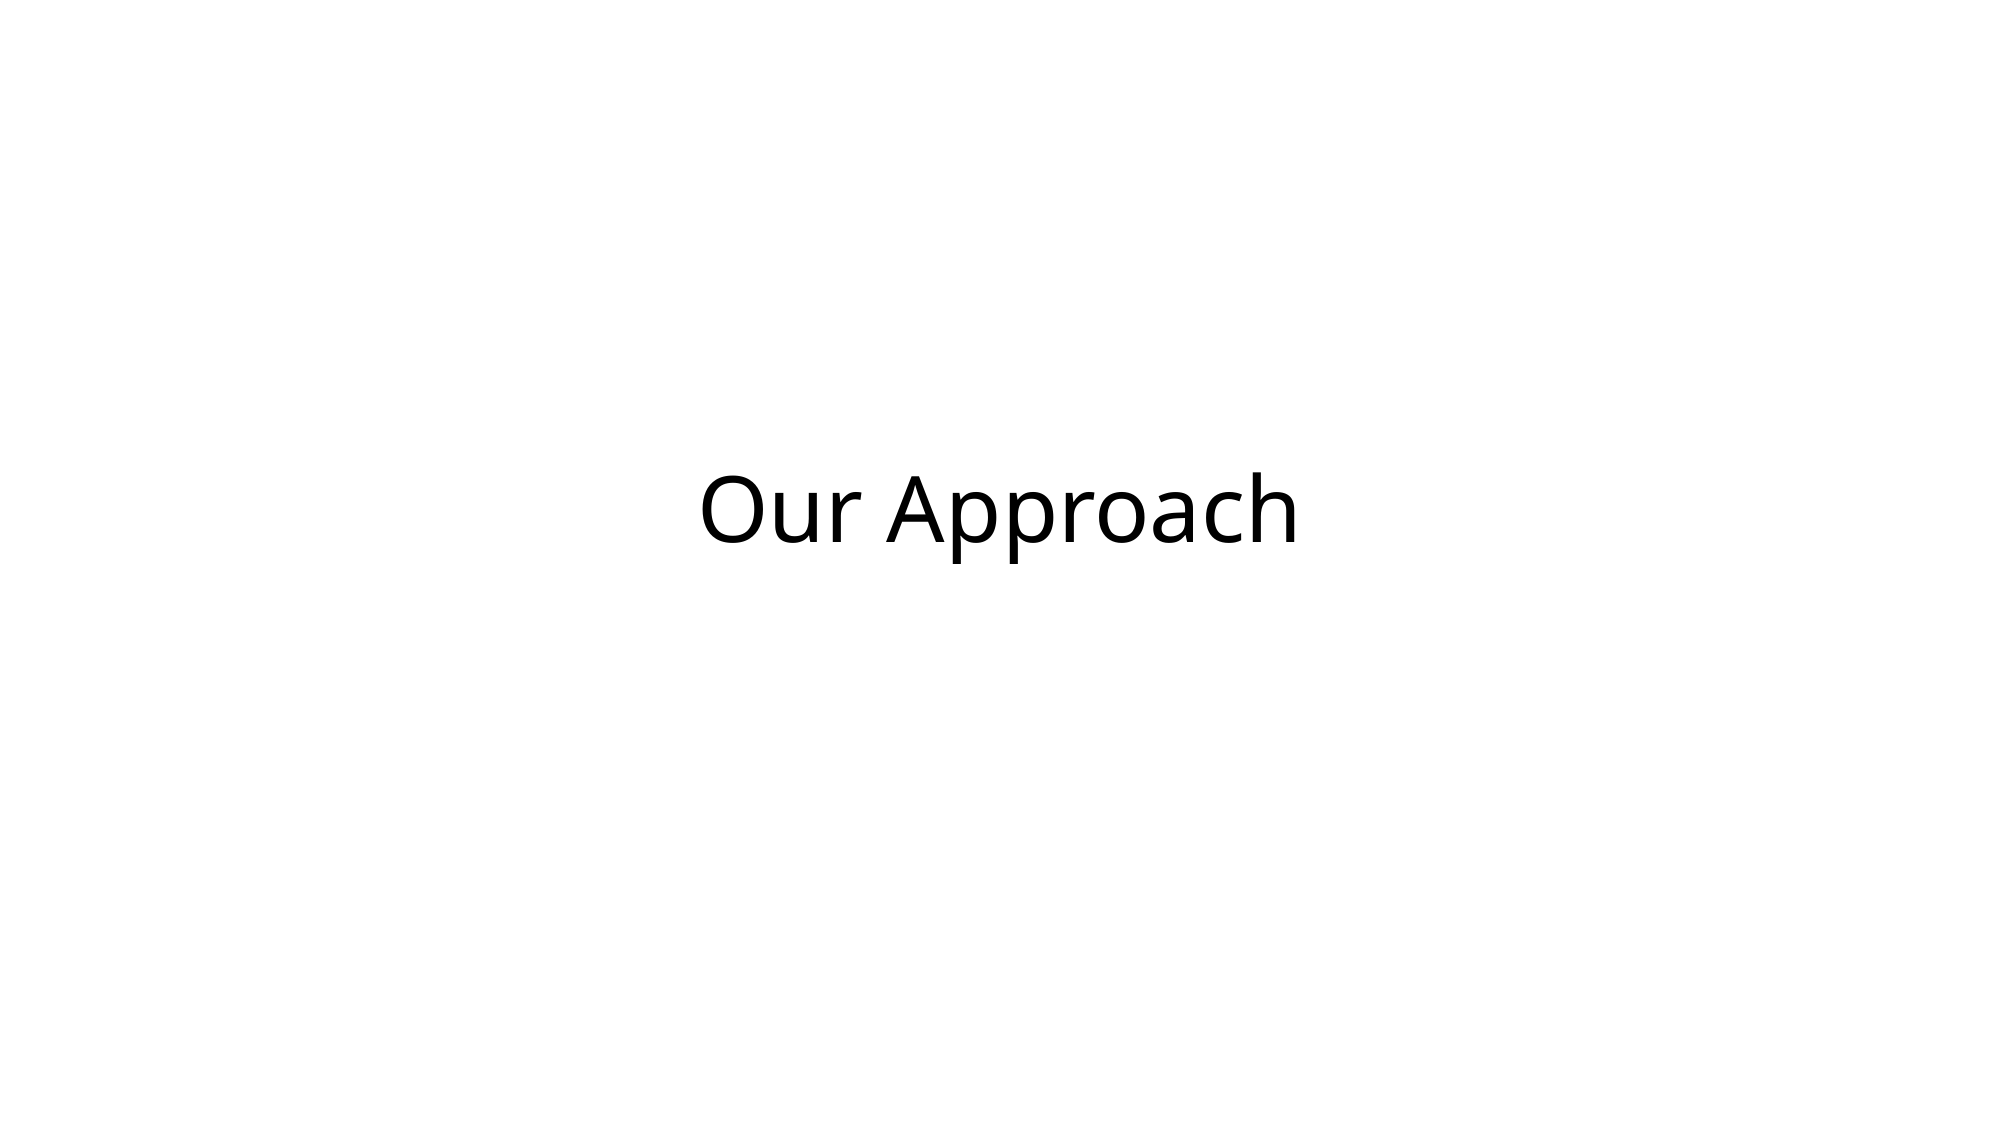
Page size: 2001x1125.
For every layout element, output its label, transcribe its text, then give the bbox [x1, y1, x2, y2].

title Our Approach [137, 404, 1863, 623]
